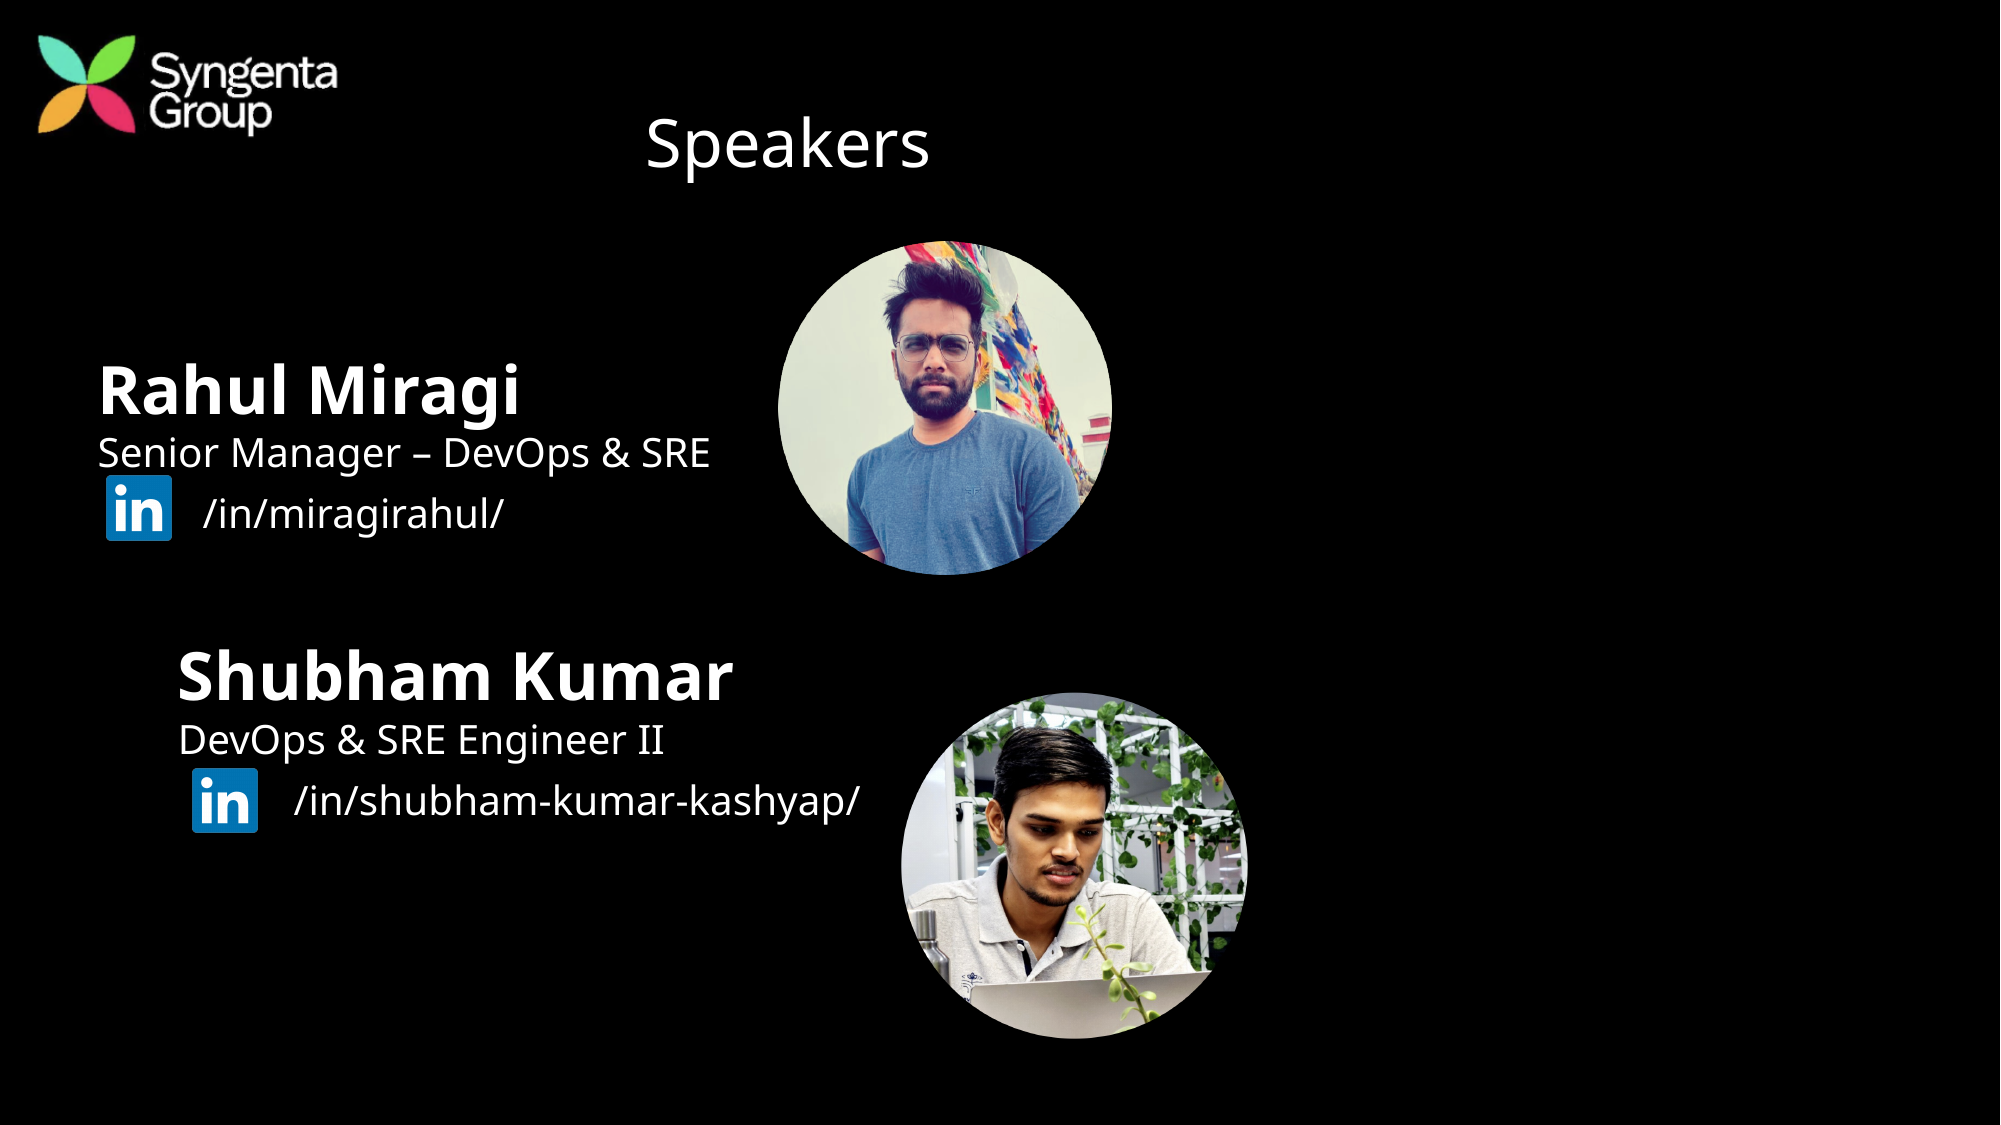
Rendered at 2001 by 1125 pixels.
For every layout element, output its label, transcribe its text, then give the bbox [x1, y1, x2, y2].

text_box Shubham Kumar DevOps & SRE Engineer II /in/shubham-kumar-kashyap/ [163, 626, 1394, 831]
text_box Rahul Miragi Senior Manager – DevOps & SRE /in/miragirahul/ [82, 340, 777, 545]
text_box Speakers [630, 93, 1112, 188]
picture [863, 668, 1276, 1052]
picture [106, 474, 173, 541]
picture [192, 767, 258, 834]
picture [777, 240, 1112, 575]
picture [2, 6, 370, 174]
